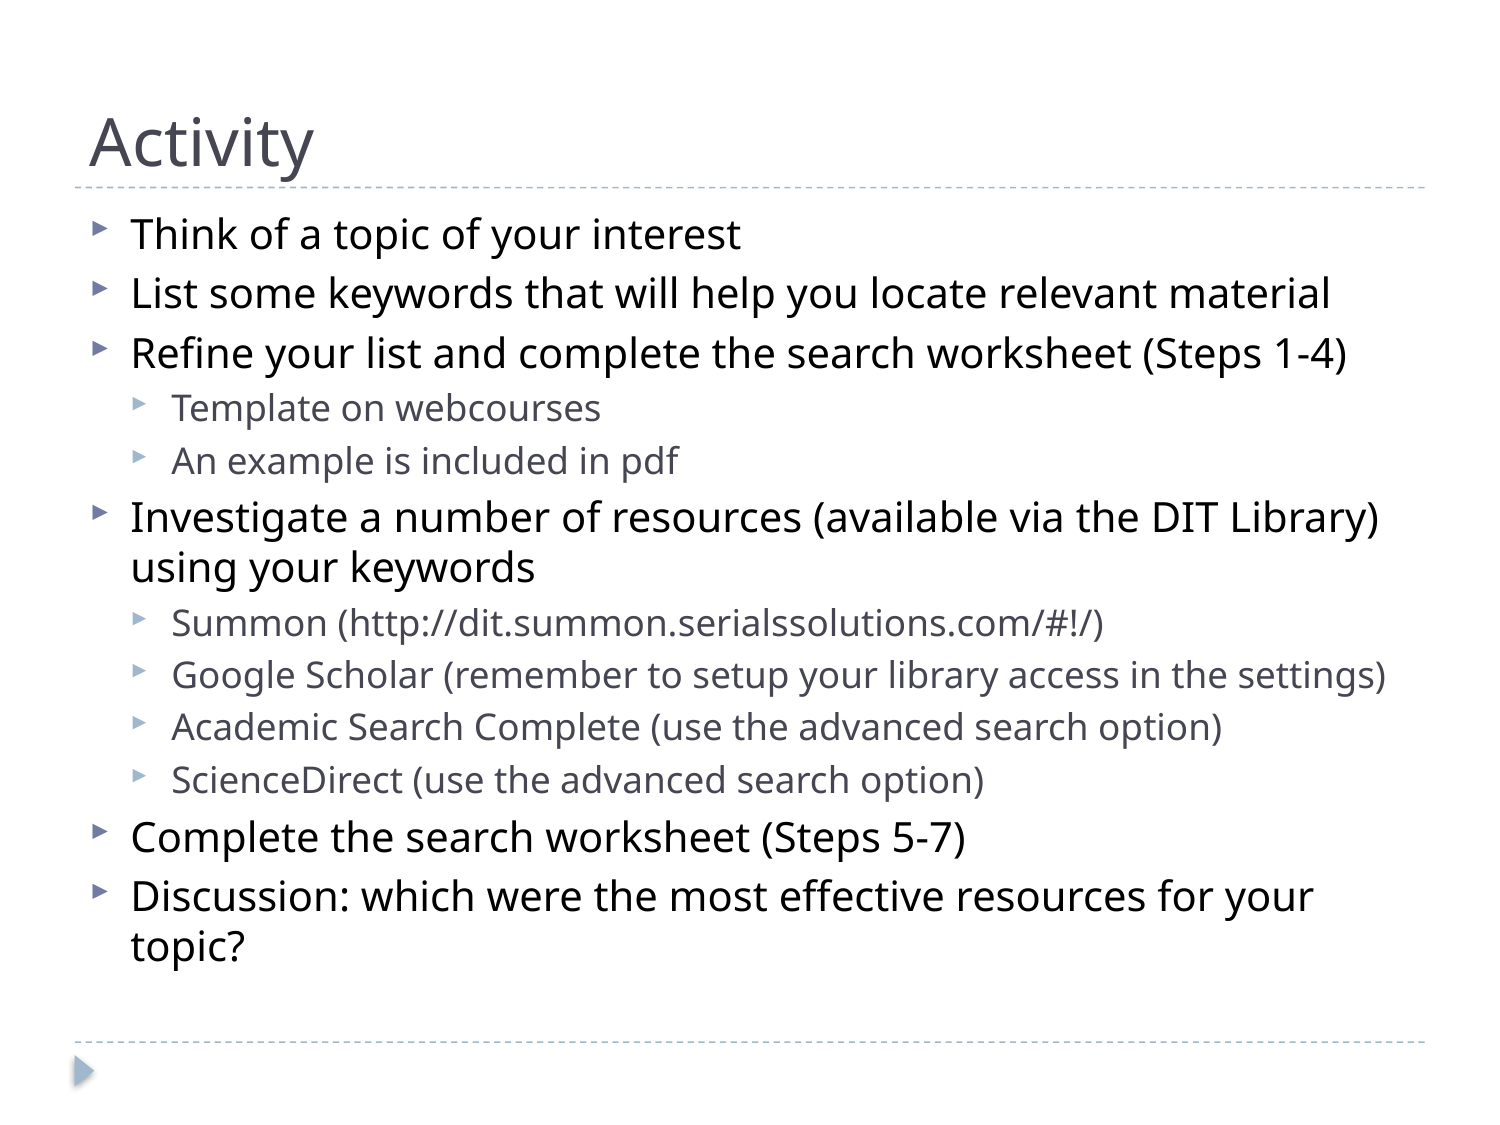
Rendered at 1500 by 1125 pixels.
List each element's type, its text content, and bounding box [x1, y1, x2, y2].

list Think of a topic of your interest List some keywords that will help you locate relevant material Refine your list and complete the search worksheet (Steps 1-4) Template on webcourses An example is included in pdf Investigate a number of resources (available via the DIT Library) using your keywords Summon (http://dit.summon.serialssolutions.com/#!/) Google Scholar (remember to setup your library access in the settings) Academic Search Complete (use the advanced search option) ScienceDirect (use the advanced search option) Complete the search worksheet (Steps 5-7) Discussion: which were the most effective resources for your topic? [75, 200, 1425, 1010]
title Activity [75, 24, 1425, 188]
